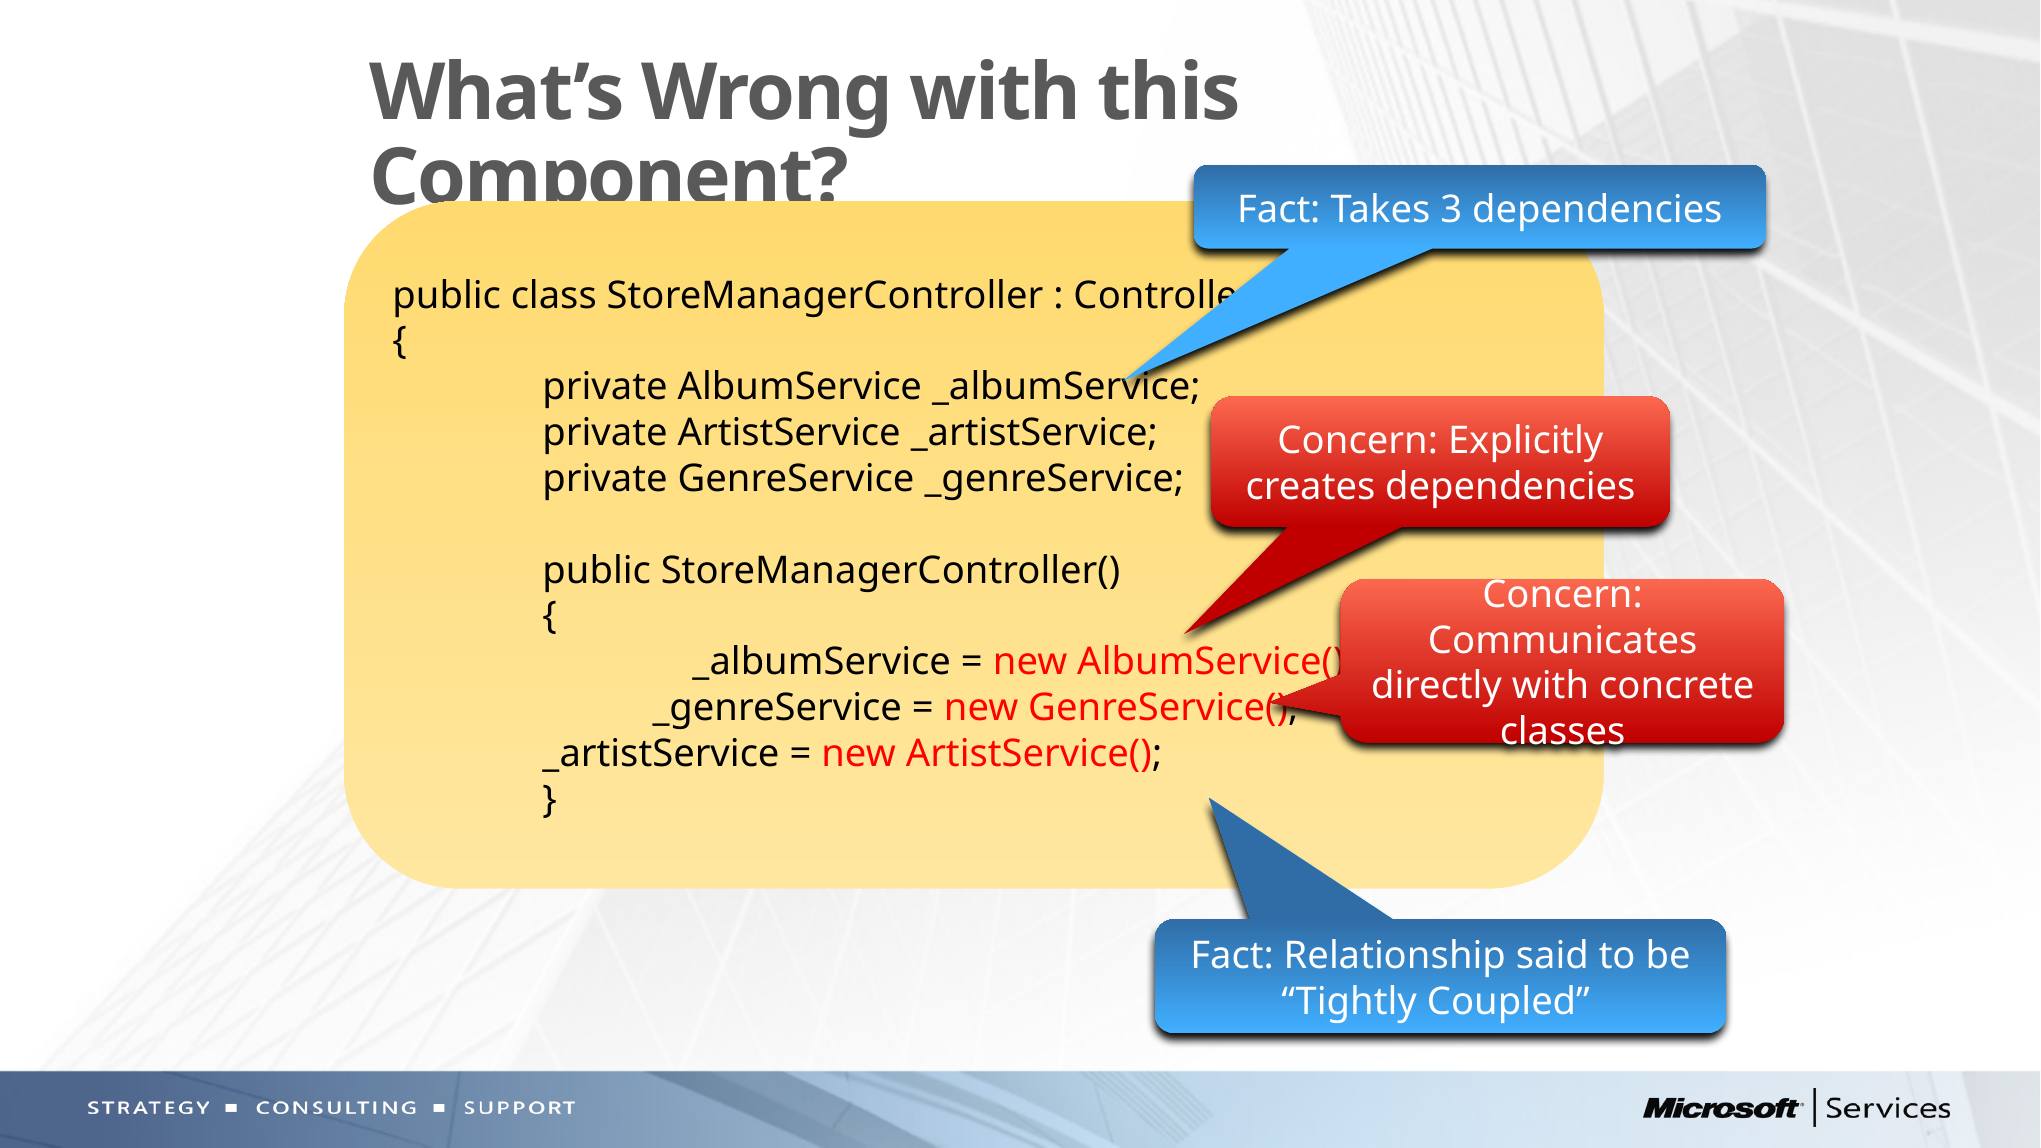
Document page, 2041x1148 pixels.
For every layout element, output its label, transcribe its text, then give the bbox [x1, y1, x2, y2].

title What’s Wrong with this Component? [369, 51, 1671, 222]
text_box Concern: Explicitly creates dependencies [1182, 394, 1673, 636]
text_box Concern: Communicates directly with concrete classes [1267, 576, 1787, 746]
picture [0, 0, 2041, 1148]
text_box Fact: Takes 3 dependencies [1120, 162, 1768, 384]
text_box Fact: Relationship said to be “Tightly Coupled” [1152, 795, 1729, 1036]
text_box public class StoreManagerController : Controller { private AlbumService _albumService; private ArtistService _artistService; private GenreService _genreService; public StoreManagerController() { _albumService = new AlbumService(); _genreService = new GenreService(); _artistService = new ArtistService(); } [342, 198, 1606, 891]
